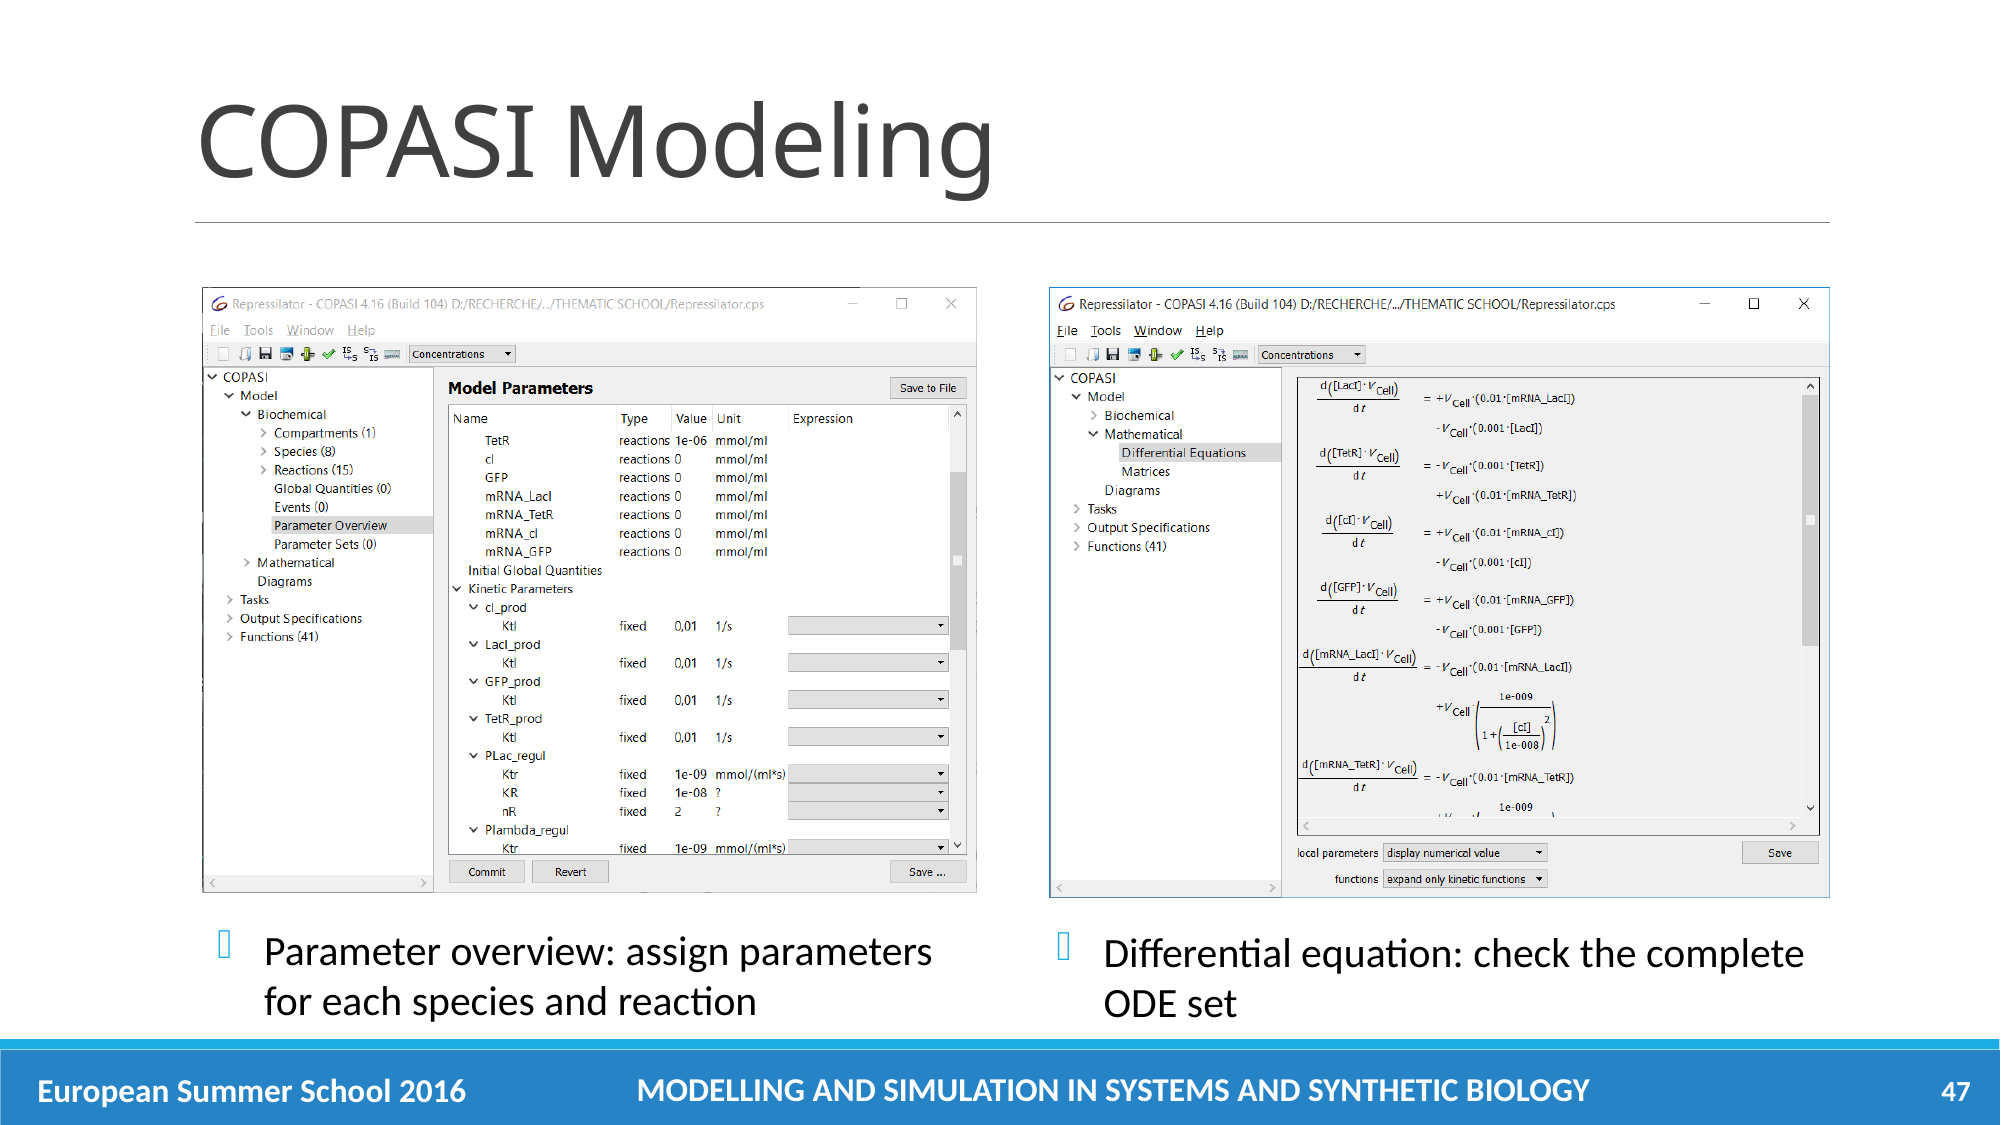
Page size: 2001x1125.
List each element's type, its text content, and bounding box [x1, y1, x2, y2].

footer Modelling and simulation in systems and synthetic biology [543, 1058, 1684, 1119]
text_box Parameter overview: assign parameters for each species and reaction [202, 916, 977, 1032]
text_box Differential equation: check the complete ODE set [1041, 918, 1830, 1033]
slide_number 47 [1770, 1059, 1986, 1120]
title COPASI Modeling [180, 47, 1830, 206]
slide_number European Summer School 2016 [22, 1059, 490, 1120]
picture [201, 286, 978, 894]
picture [1049, 286, 1831, 899]
